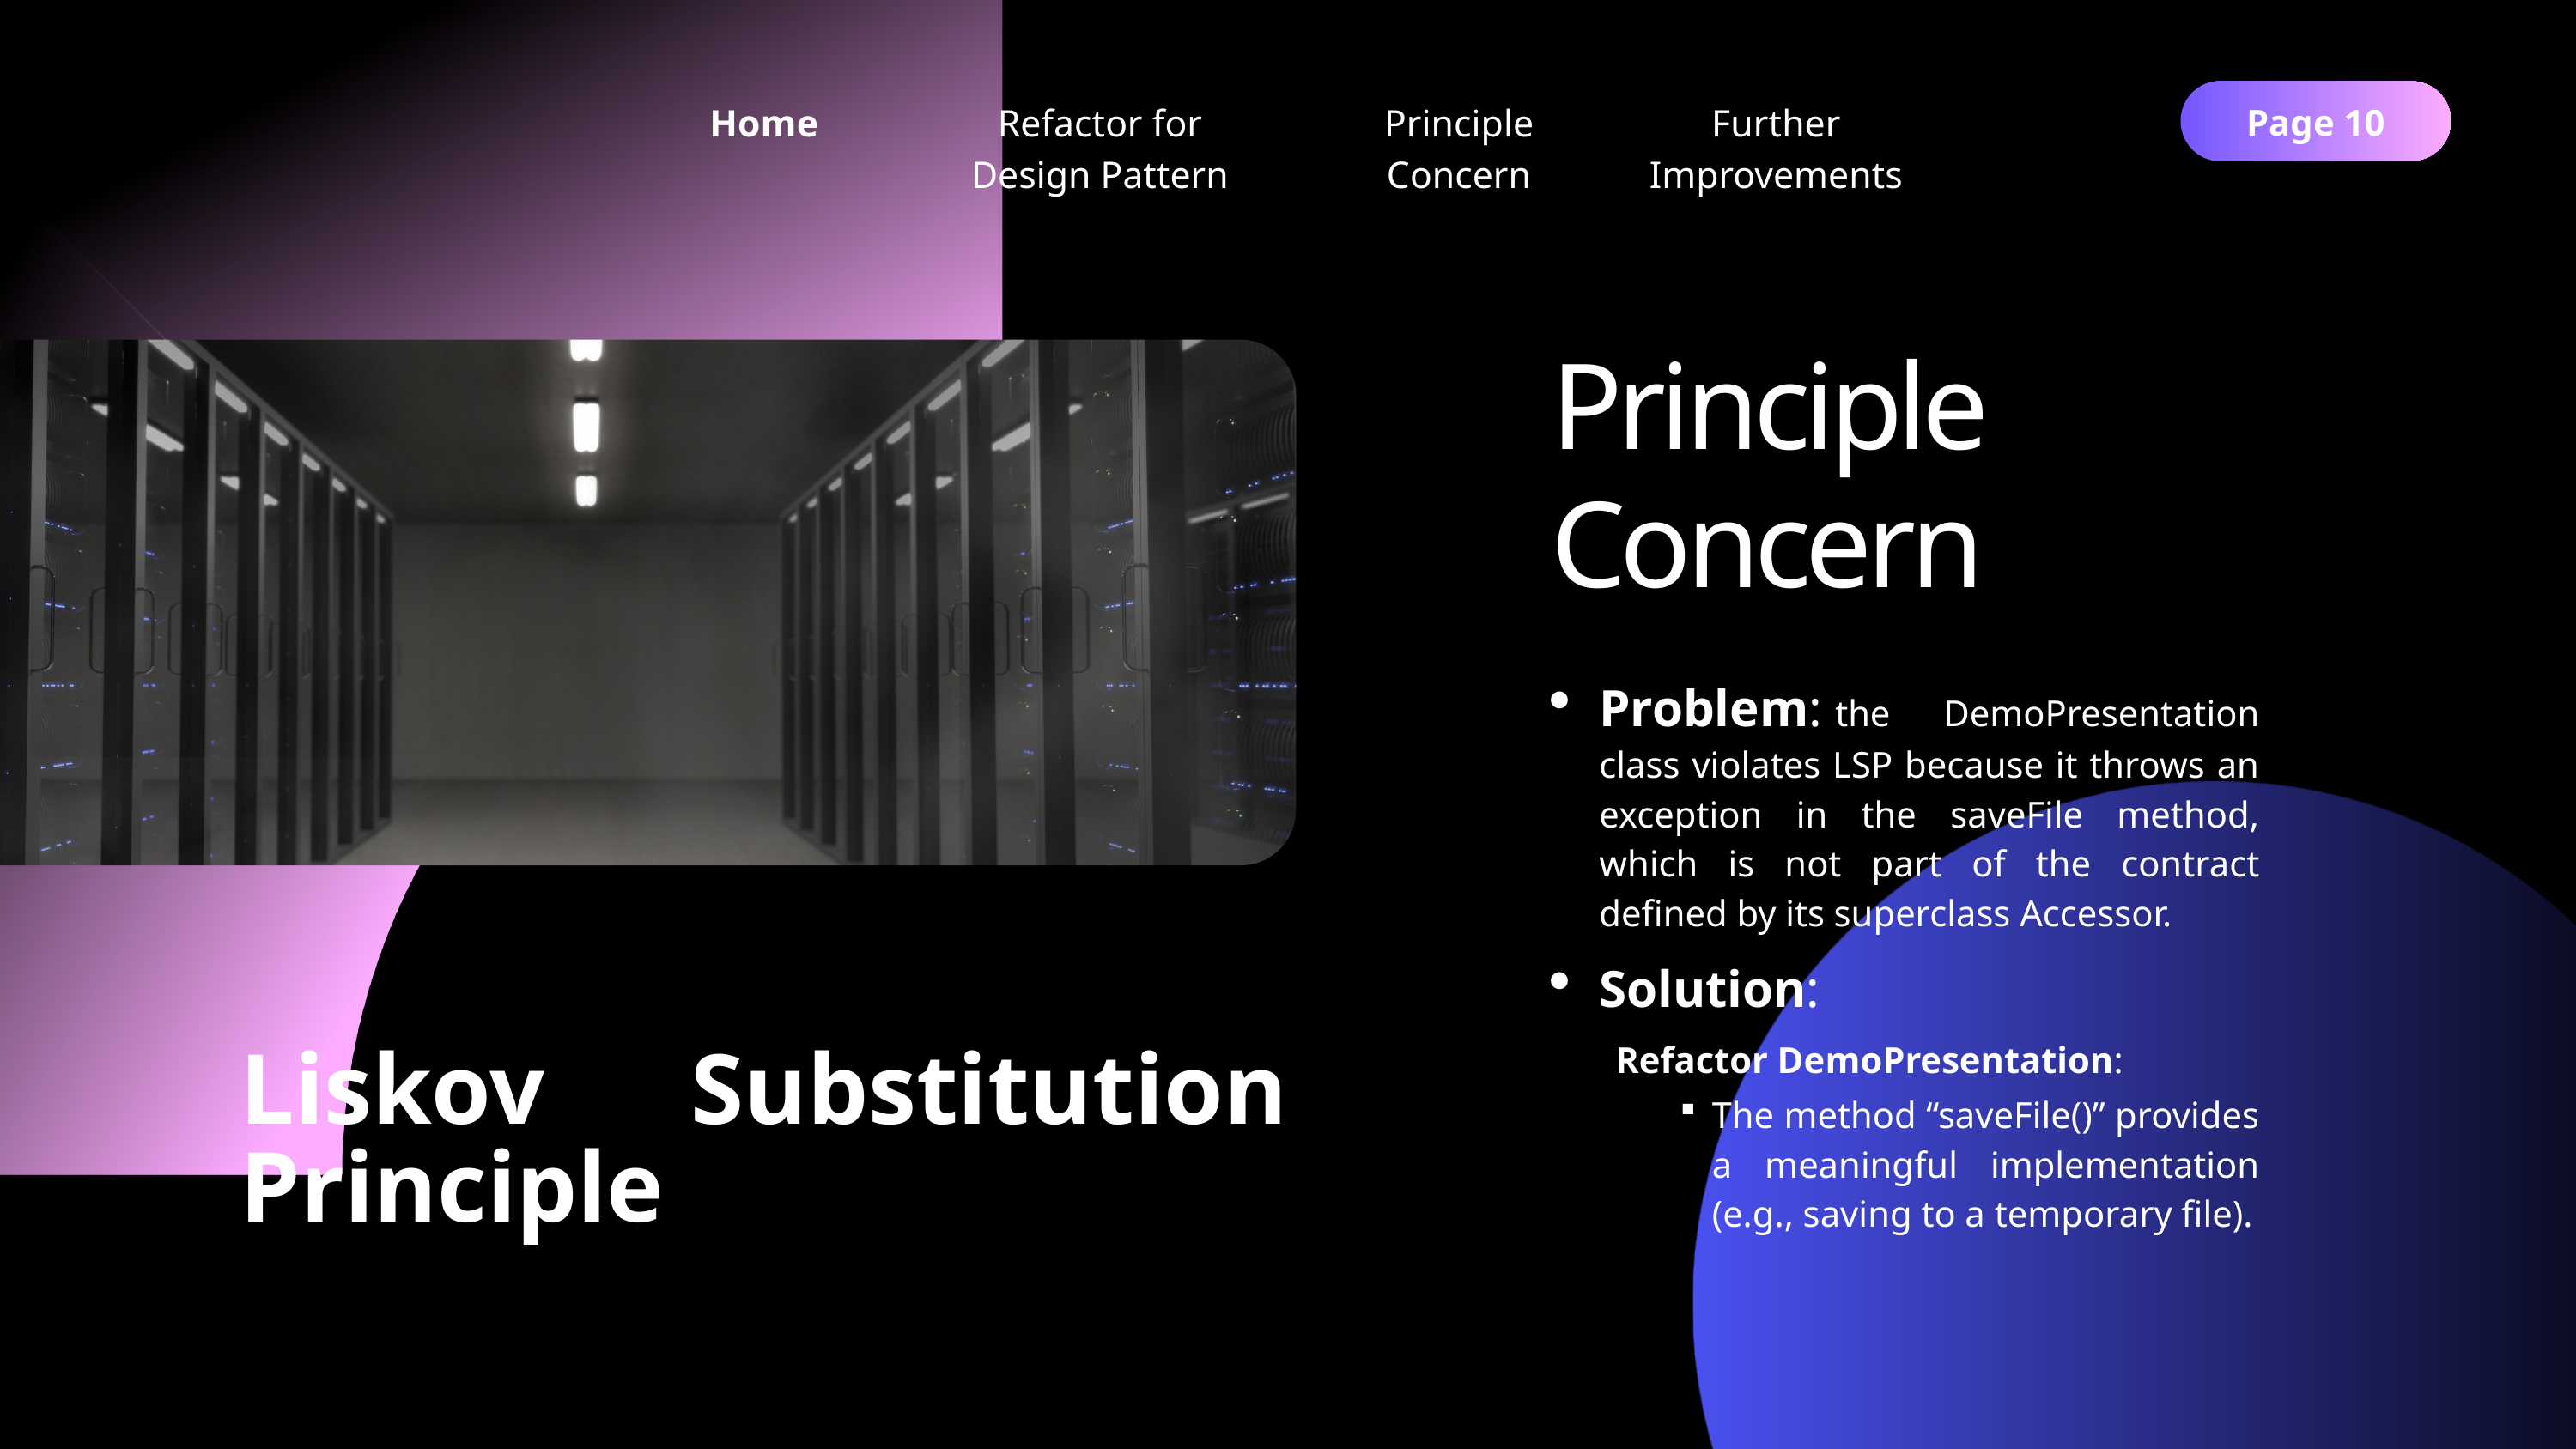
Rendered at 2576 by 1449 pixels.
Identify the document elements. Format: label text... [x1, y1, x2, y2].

text_box Liskov Substitution Principle [240, 1045, 1288, 1242]
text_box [0, 339, 1297, 866]
text_box [1692, 781, 2576, 1449]
text_box [0, 876, 1003, 1175]
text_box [2180, 81, 2451, 161]
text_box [647, 92, 1934, 194]
text_box Problem: the DemoPresentation class violates LSP because it throws an exception in the saveFile method, which is not part of the contract defined by its superclass Accessor. Solution: Refactor DemoPresentation: The method “saveFile()” provides a meaningful implementation (e.g., saving to a temporary file). [1551, 667, 2260, 1234]
text_box Principle Concern [1551, 335, 2360, 612]
text_box [0, 0, 1003, 339]
